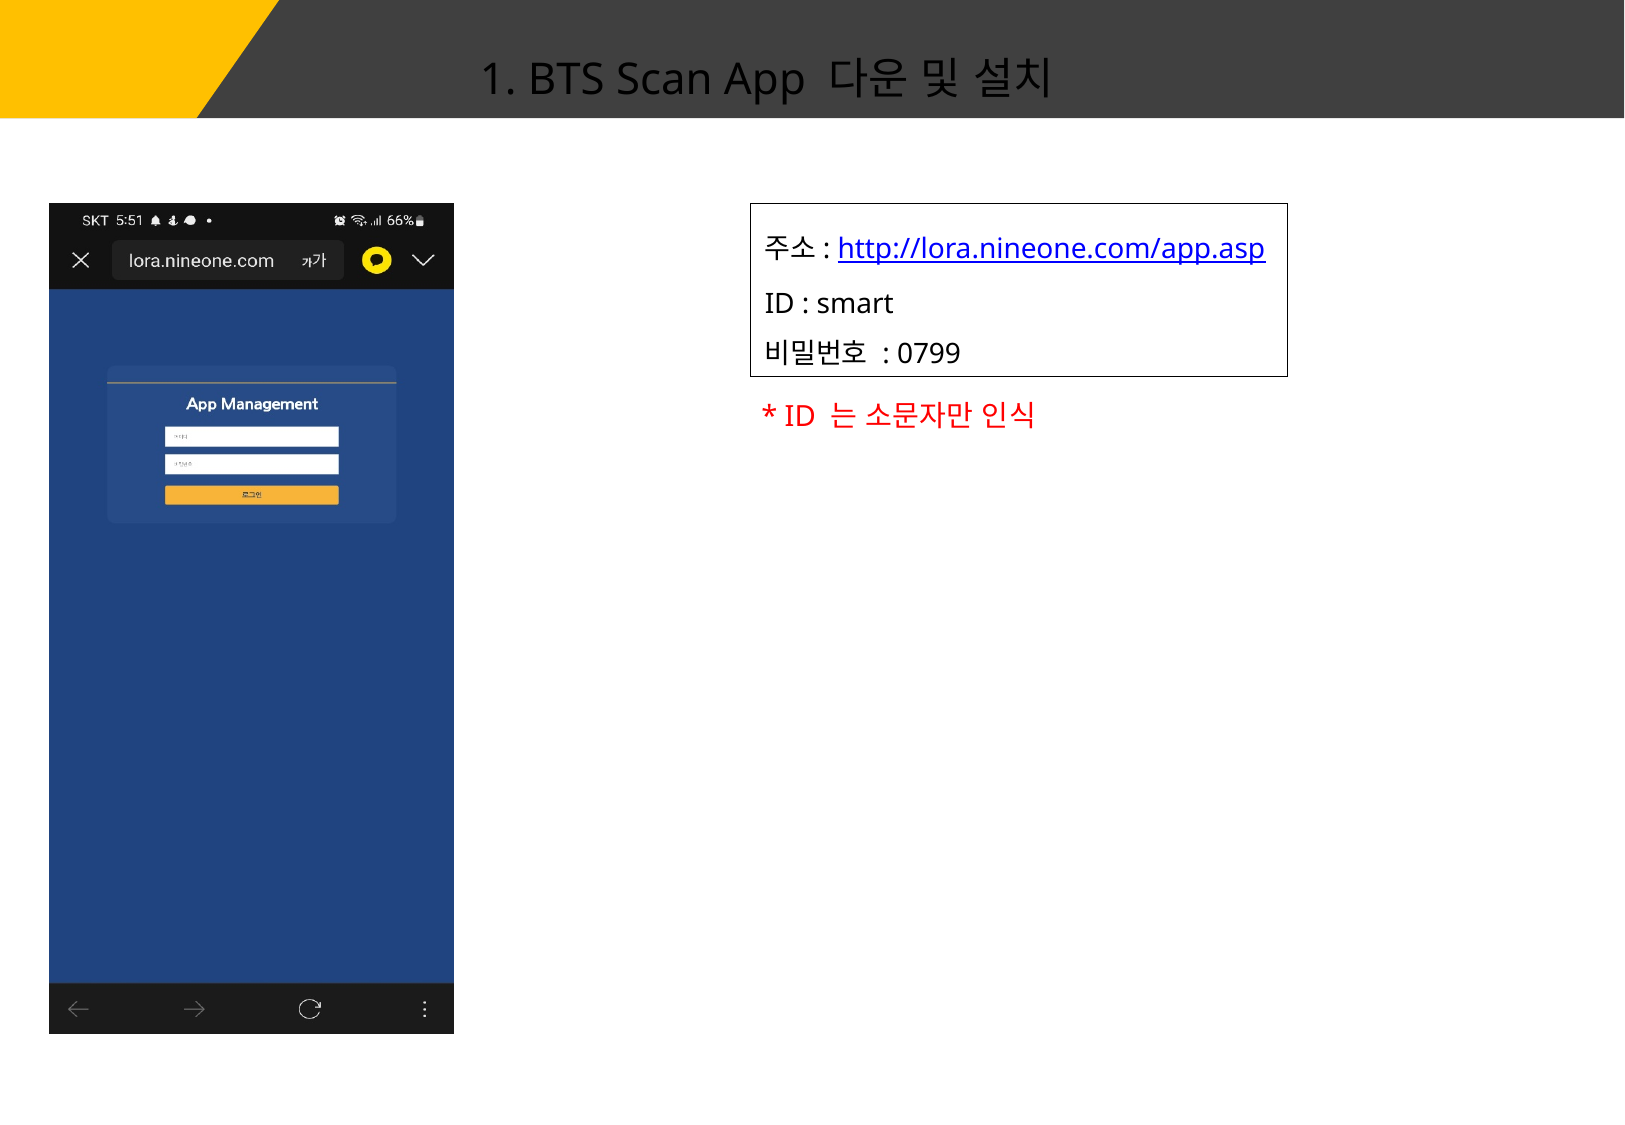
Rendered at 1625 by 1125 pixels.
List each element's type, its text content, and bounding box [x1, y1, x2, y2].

title 1. BTS Scan App 다운 및 설치 [36, 43, 1498, 175]
text_box * ID 는 소문자만 인식 [746, 389, 1051, 440]
text_box 주소: http://lora.nineone.com/app.asp ID : smart 비밀번호 : 0799 [750, 203, 1288, 377]
picture [48, 203, 454, 1035]
